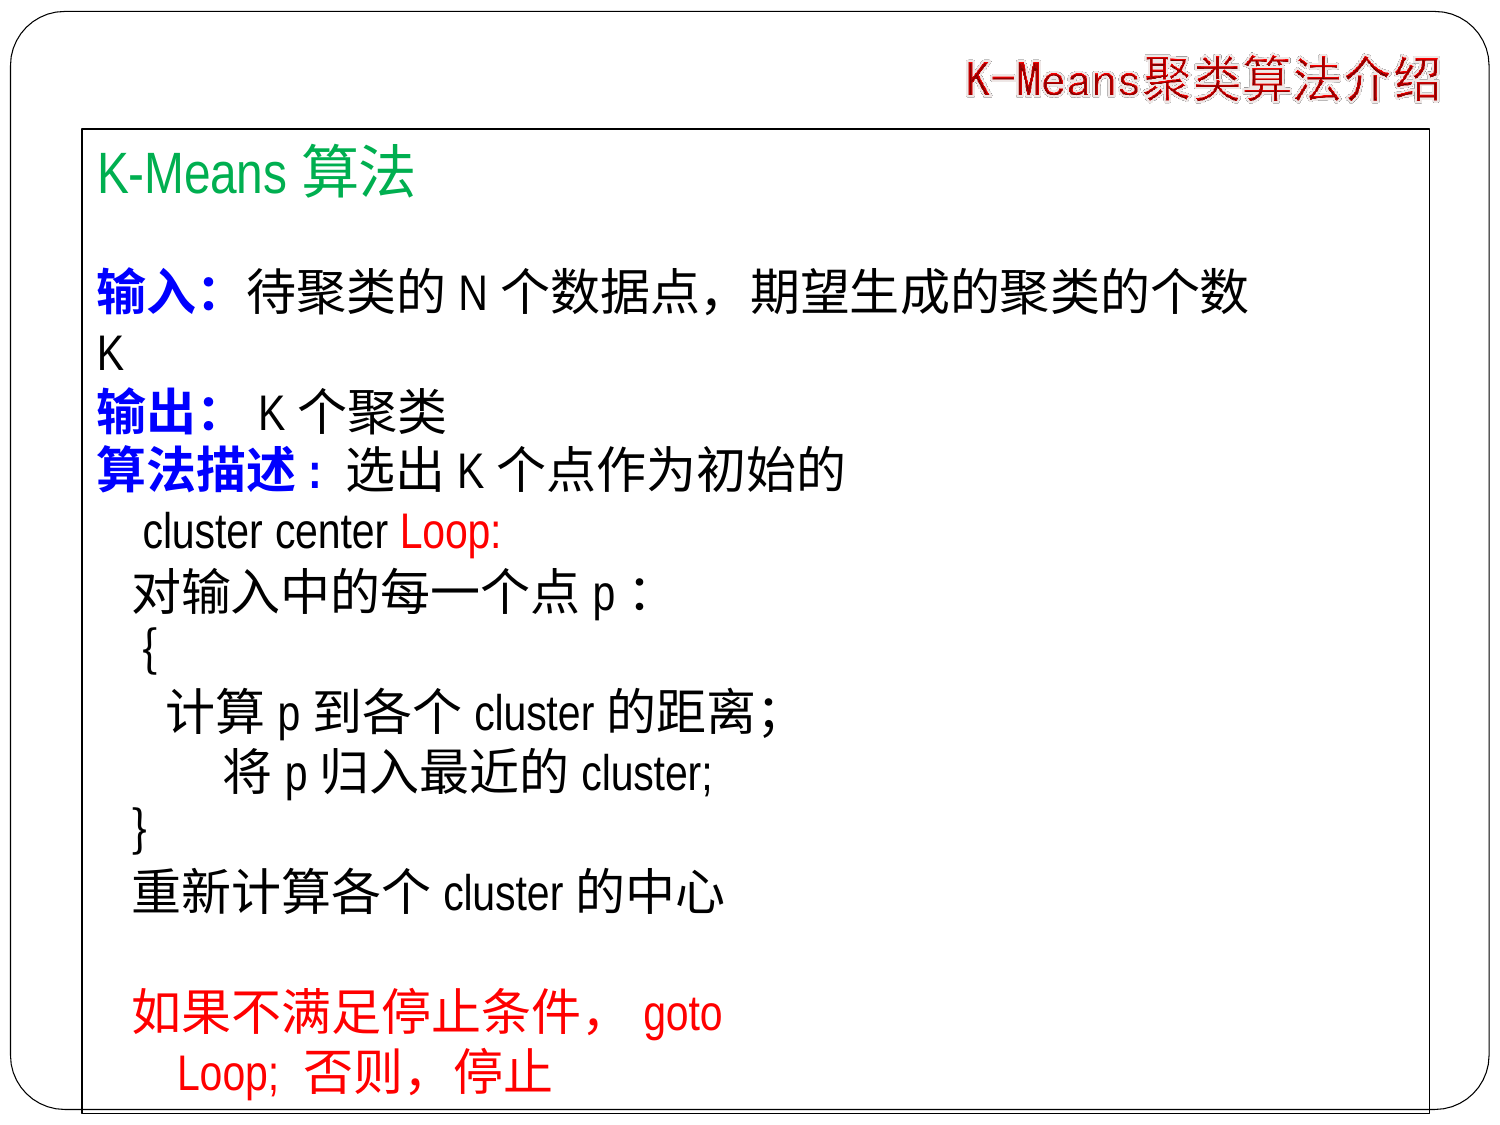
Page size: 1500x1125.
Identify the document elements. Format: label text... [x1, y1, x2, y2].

title K-Means算法 [58, 109, 1442, 324]
text_box [965, 51, 1440, 104]
text_box 输入：待聚类的N个数据点，期望生成的聚类的个数K 输出：K个聚类 算法描述: 选出K个点作为初始的cluster center Loop: 对输入中的每一个点p： ｛ 计算p到各个cluster的距离； 将p归入最近的cluster; ｝ 重新计算各个cluster的中心 如果不满足停止条件，goto Loop; 否则，停止 [94, 260, 1257, 1101]
text_box [81, 324, 1430, 1114]
